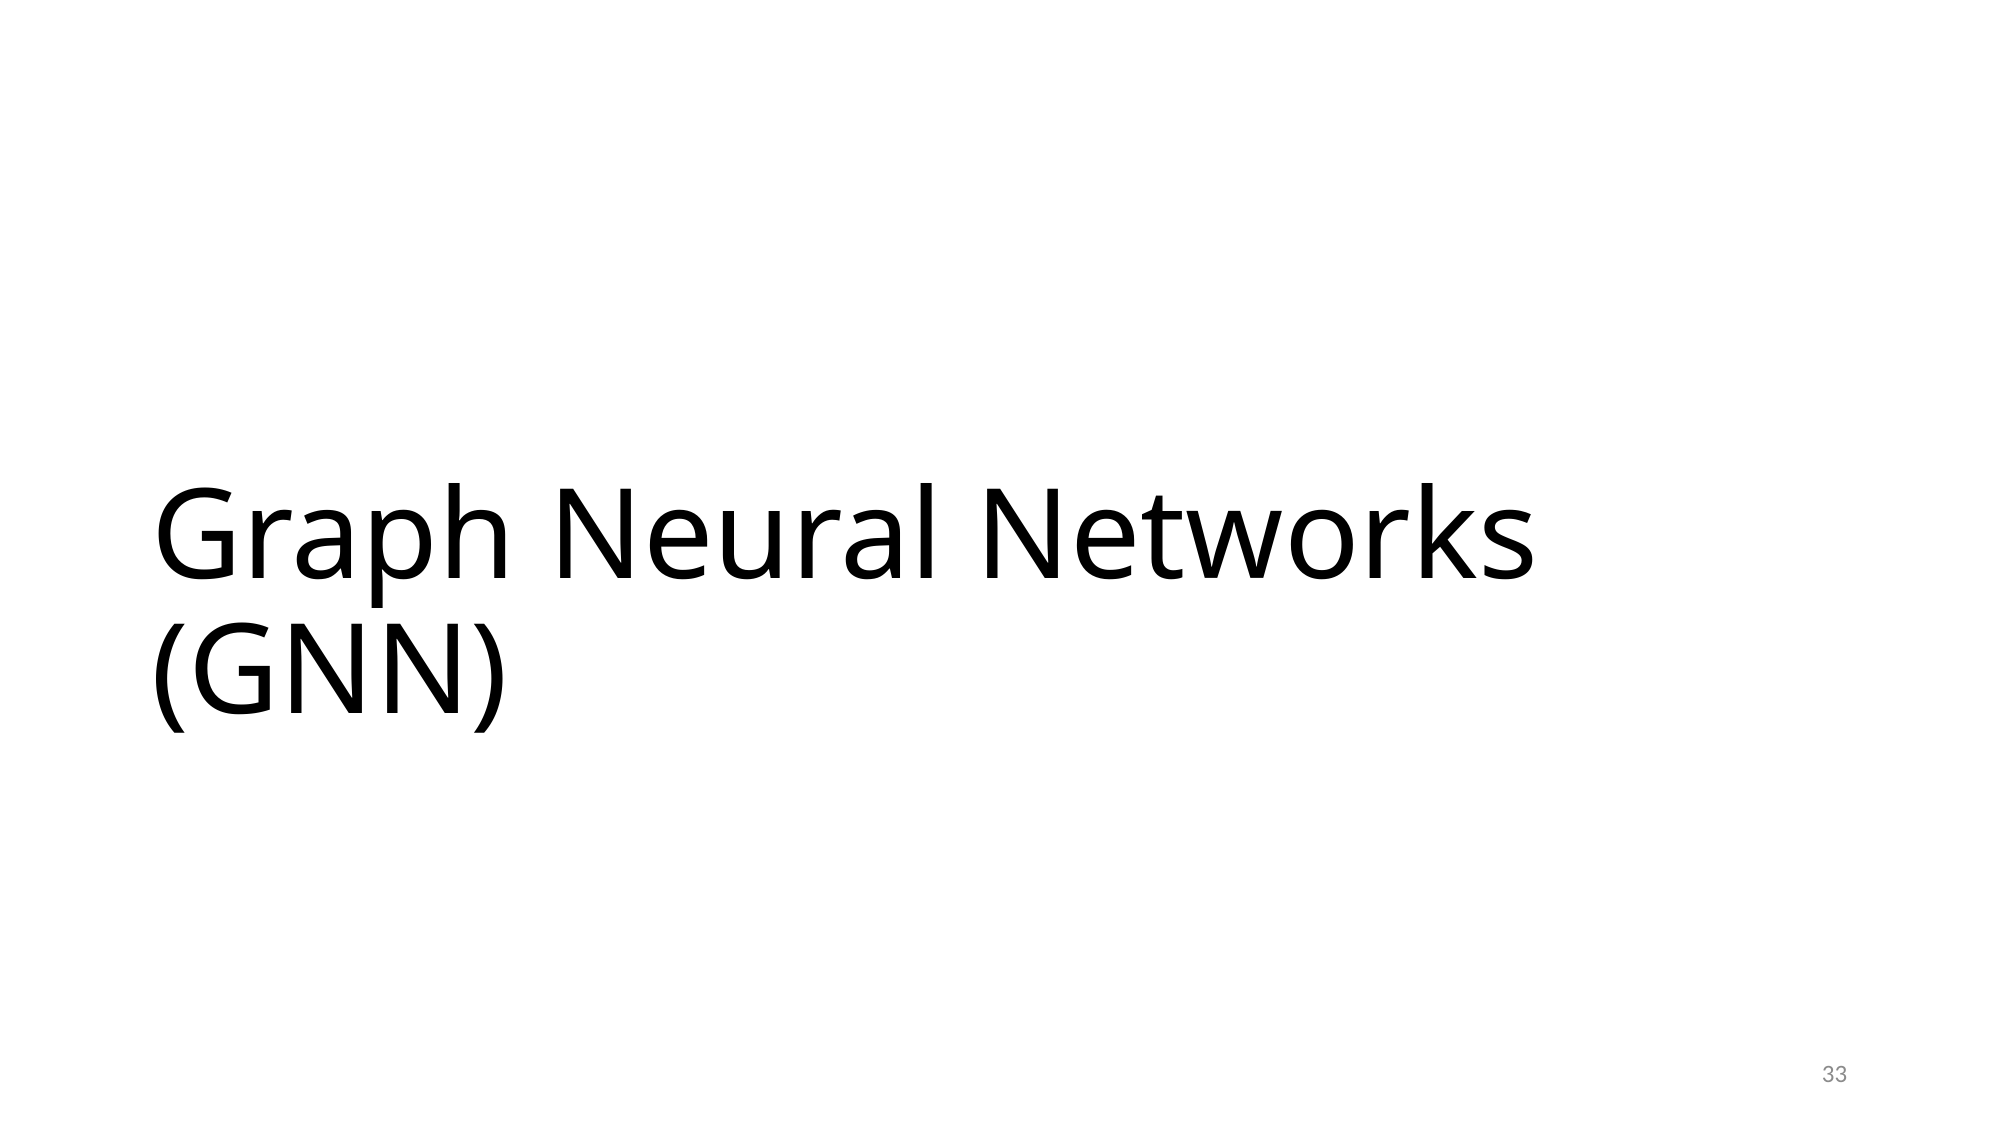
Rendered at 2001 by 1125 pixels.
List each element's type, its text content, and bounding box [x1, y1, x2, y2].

slide_number 33 [1412, 1042, 1863, 1103]
title Graph Neural Networks (GNN) [136, 280, 1862, 749]
